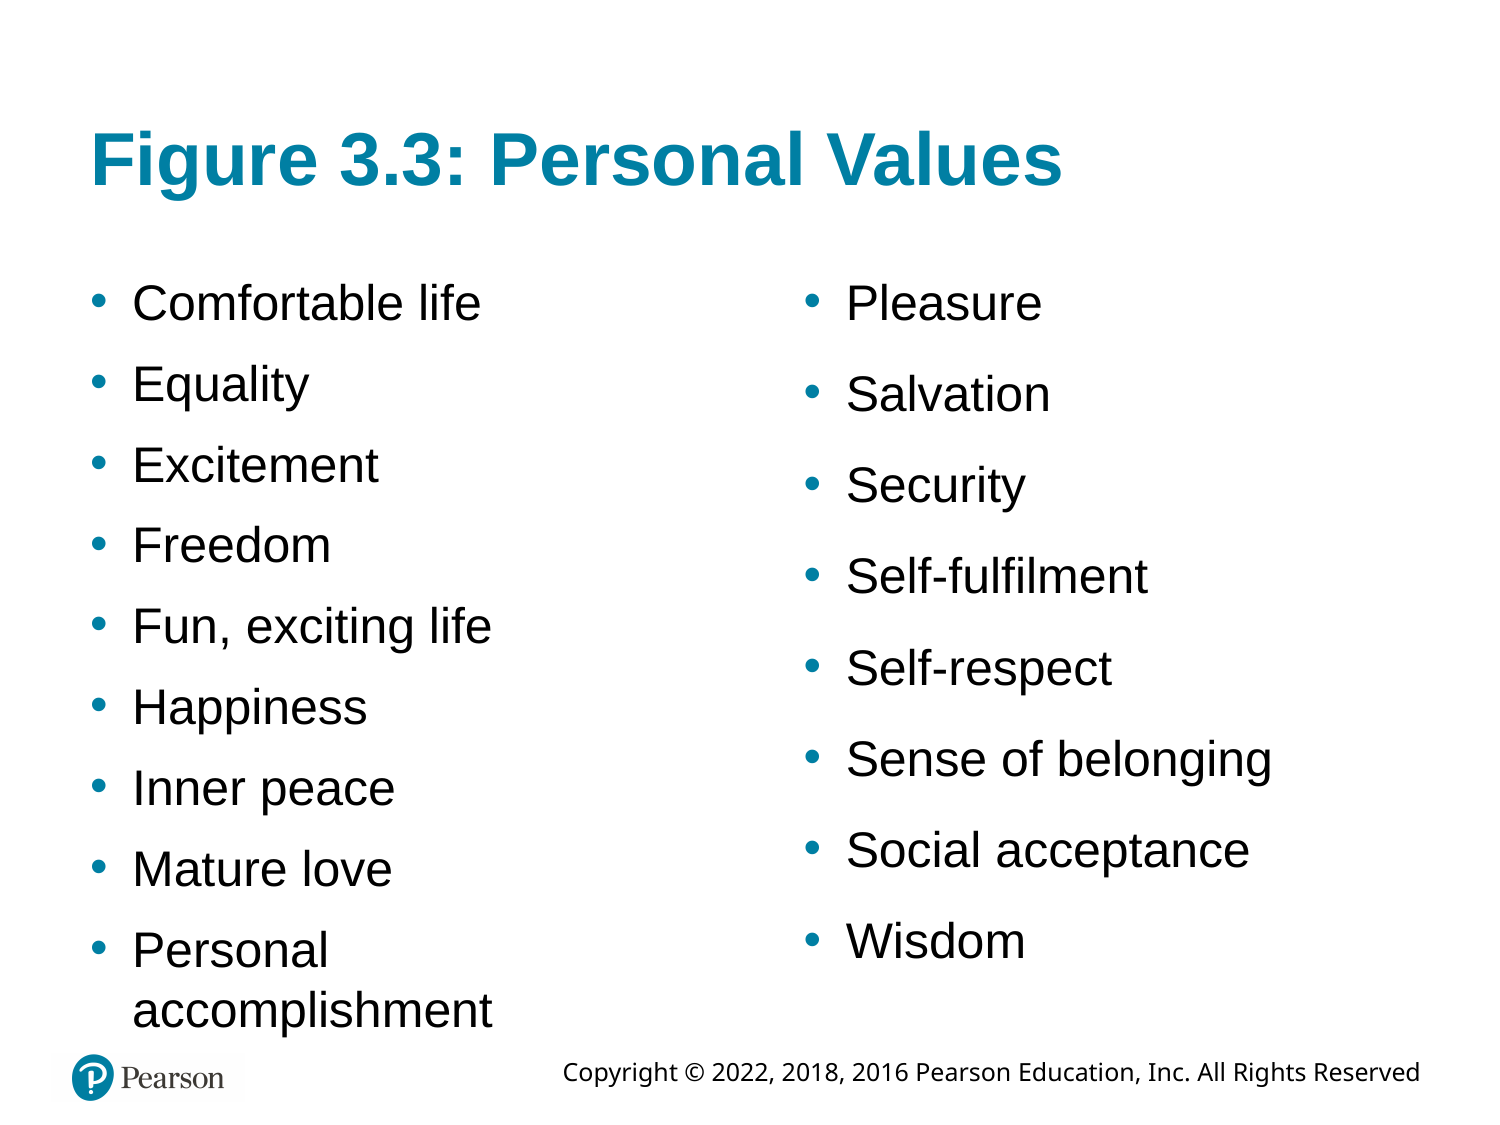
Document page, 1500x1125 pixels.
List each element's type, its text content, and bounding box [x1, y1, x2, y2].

title Figure 3.3: Personal Values [75, 35, 1425, 216]
list Pleasure Salvation Security Self-fulfilment Self-respect Sense of belonging Social acceptance Wisdom [788, 255, 1425, 1027]
list Comfortable life Equality Excitement Freedom Fun, exciting life Happiness Inner peace Mature love Personal accomplishment [75, 255, 712, 1049]
picture [51, 1053, 245, 1102]
